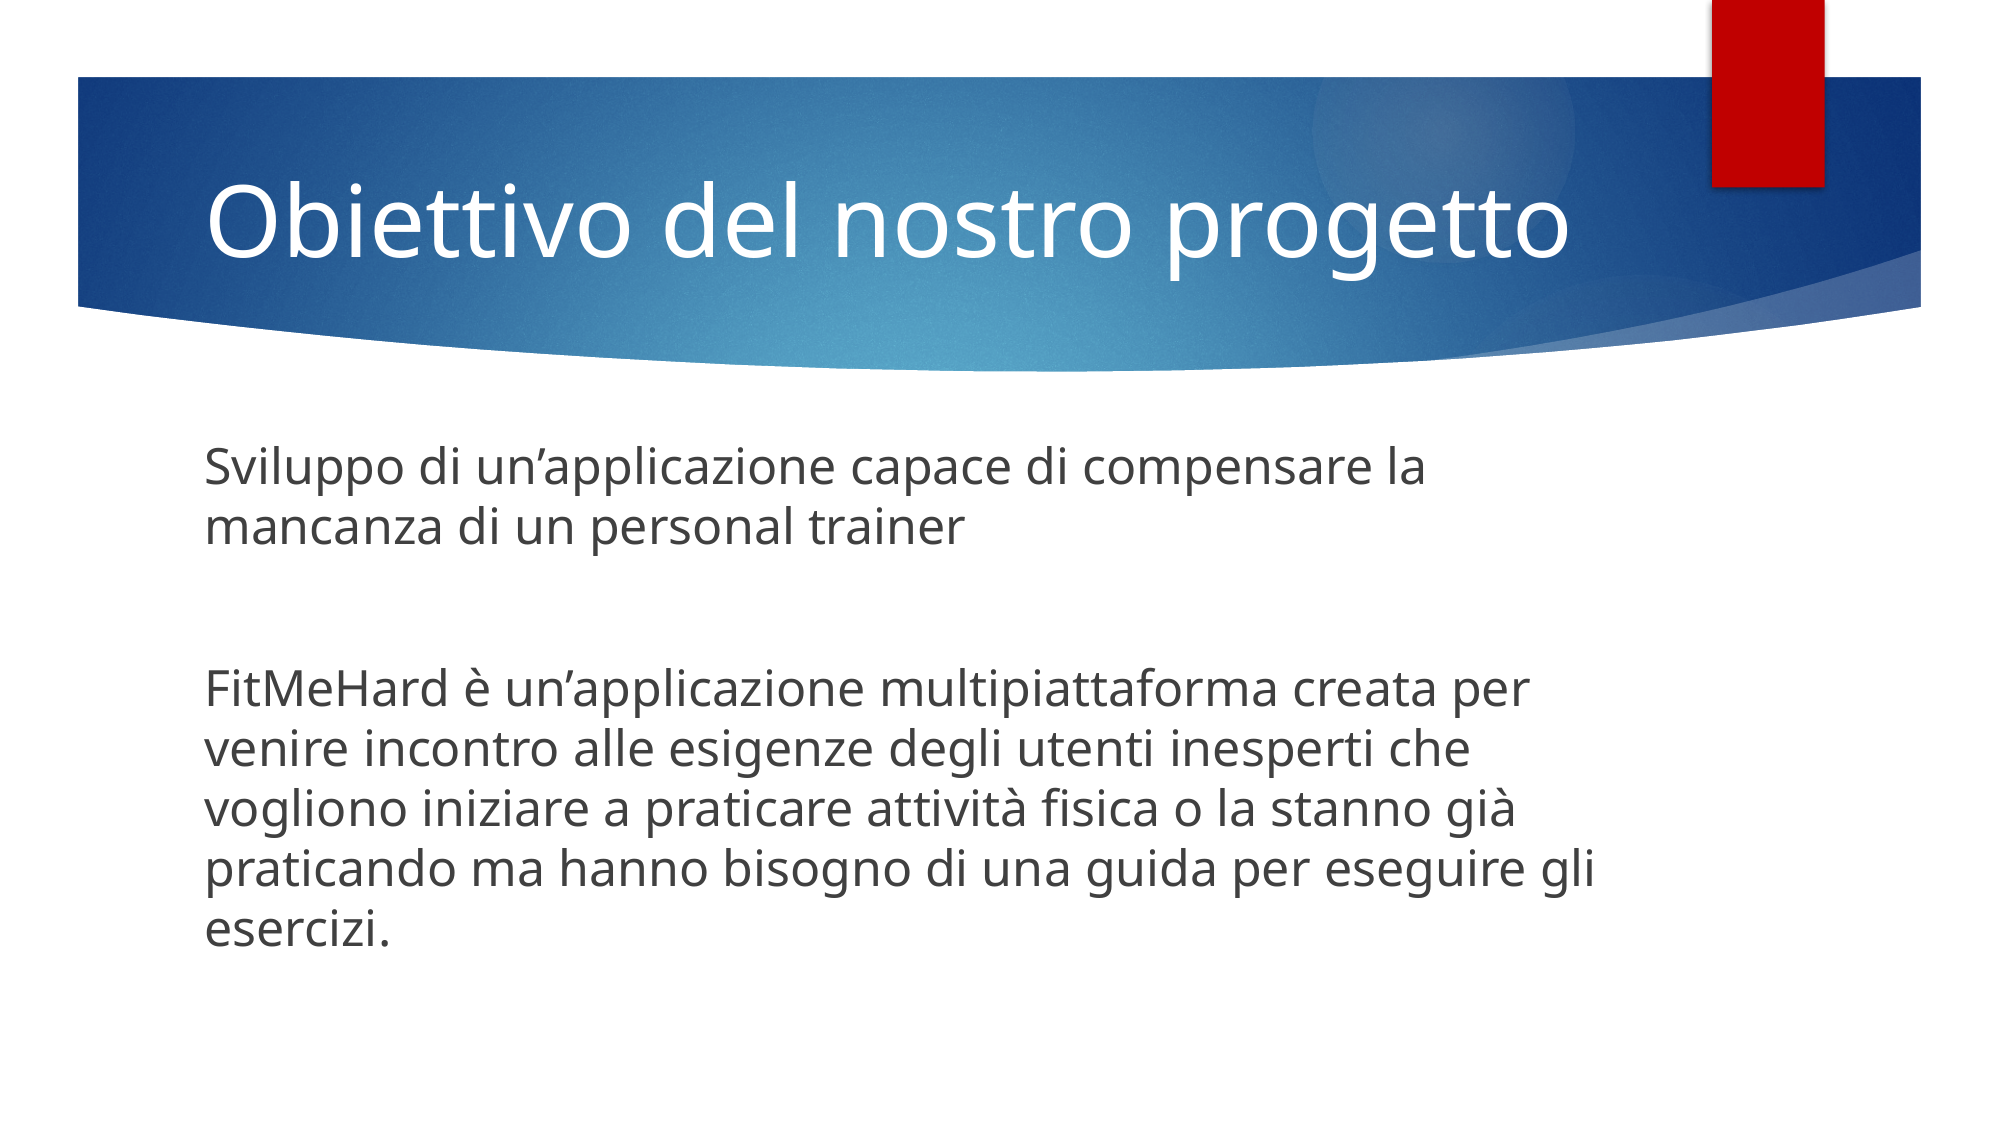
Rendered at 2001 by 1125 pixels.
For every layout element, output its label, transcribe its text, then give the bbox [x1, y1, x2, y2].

list Sviluppo di un’applicazione capace di compensare la mancanza di un personal trainer FitMeHard è un’applicazione multipiattaforma creata per venire incontro alle esigenze degli utenti inesperti che vogliono iniziare a praticare attività fisica o la stanno già praticando ma hanno bisogno di una guida per eseguire gli esercizi. [189, 427, 1627, 988]
title Obiettivo del nostro progetto [189, 159, 1627, 276]
